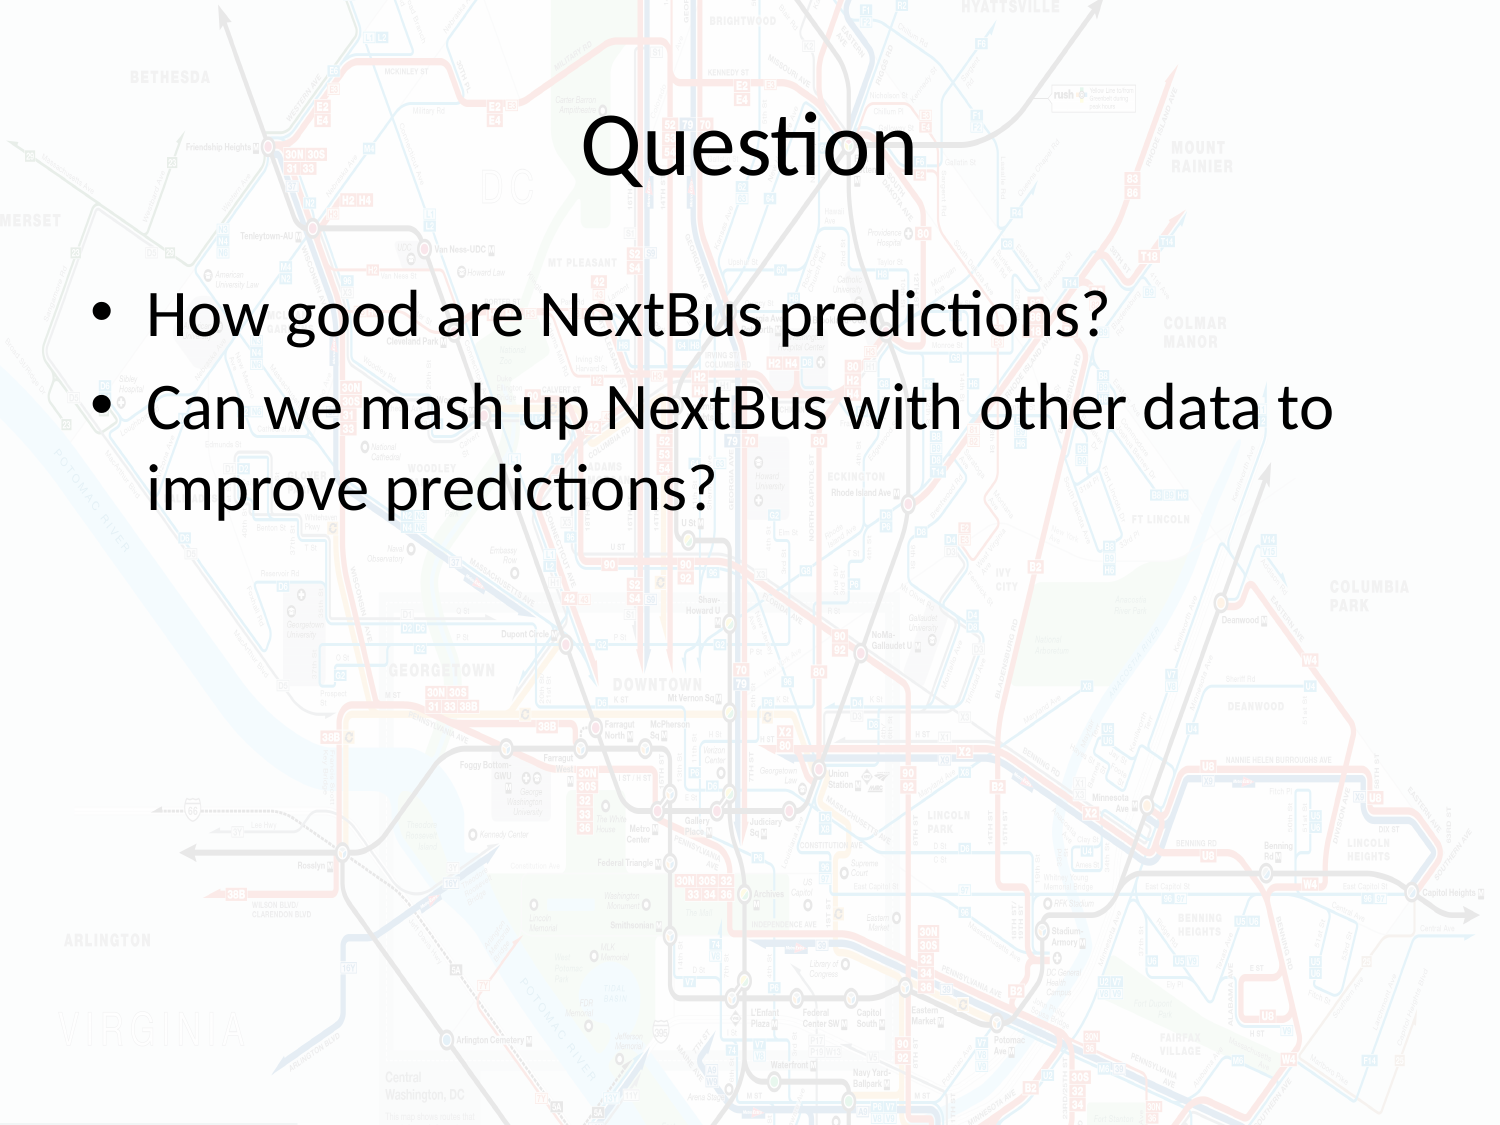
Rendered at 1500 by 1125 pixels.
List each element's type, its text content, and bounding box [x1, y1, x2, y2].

list How good are NextBus predictions? Can we mash up NextBus with other data to improve predictions? [75, 262, 1425, 1005]
title Question [75, 45, 1425, 233]
